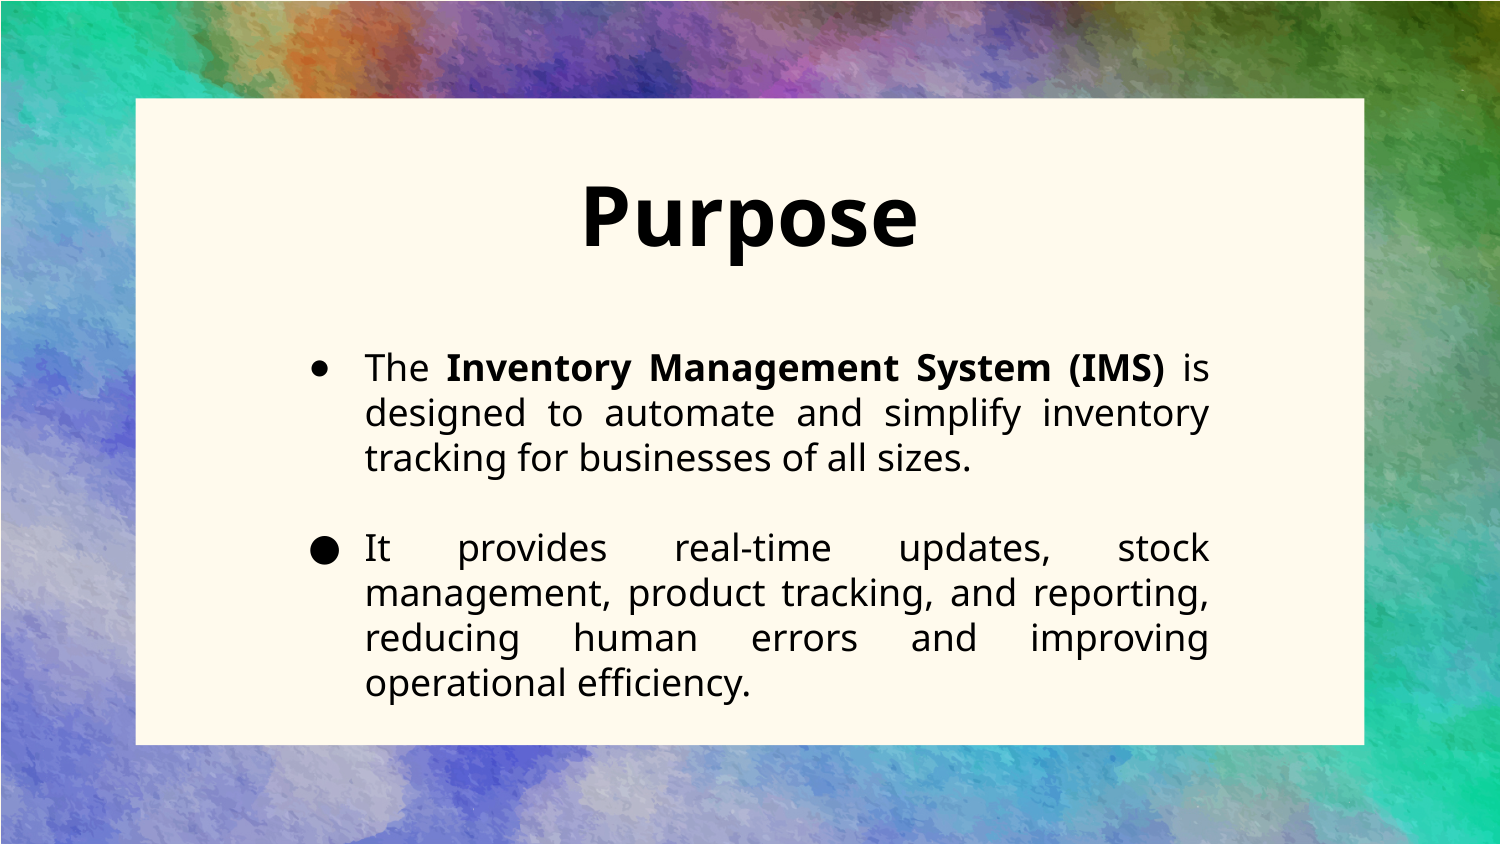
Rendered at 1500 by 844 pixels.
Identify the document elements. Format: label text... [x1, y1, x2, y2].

picture [2, 2, 1500, 844]
subtitle The Inventory Management System (IMS) is designed to automate and simplify inventory tracking for businesses of all sizes. It provides real-time updates, stock management, product tracking, and reporting, reducing human errors and improving operational efficiency. [274, 328, 1226, 717]
title Purpose [274, 204, 1226, 278]
